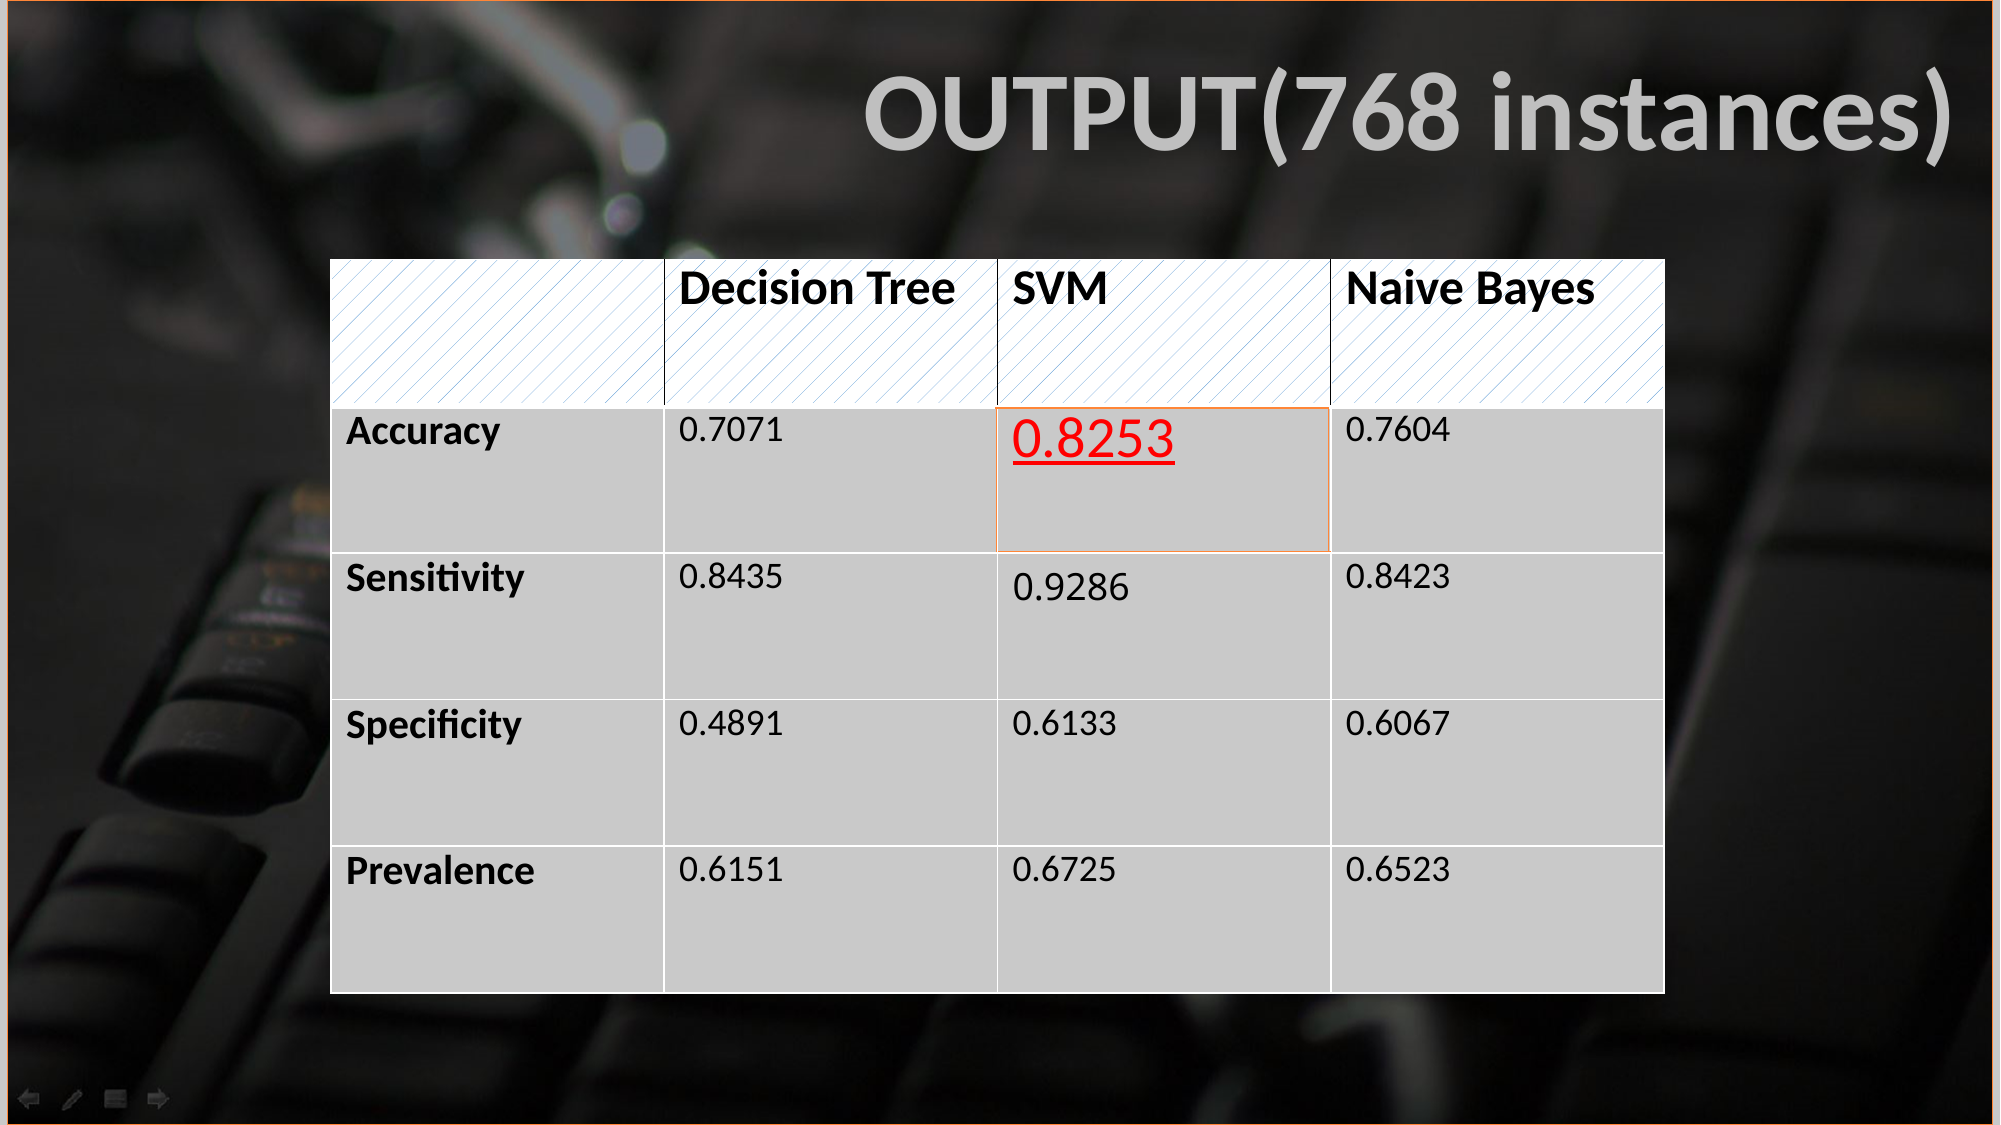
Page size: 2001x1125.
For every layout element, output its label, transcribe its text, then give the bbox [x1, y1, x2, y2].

picture [6, 0, 1993, 1125]
text_box OUTPUT(768 instances) [1993, 30, 2000, 181]
